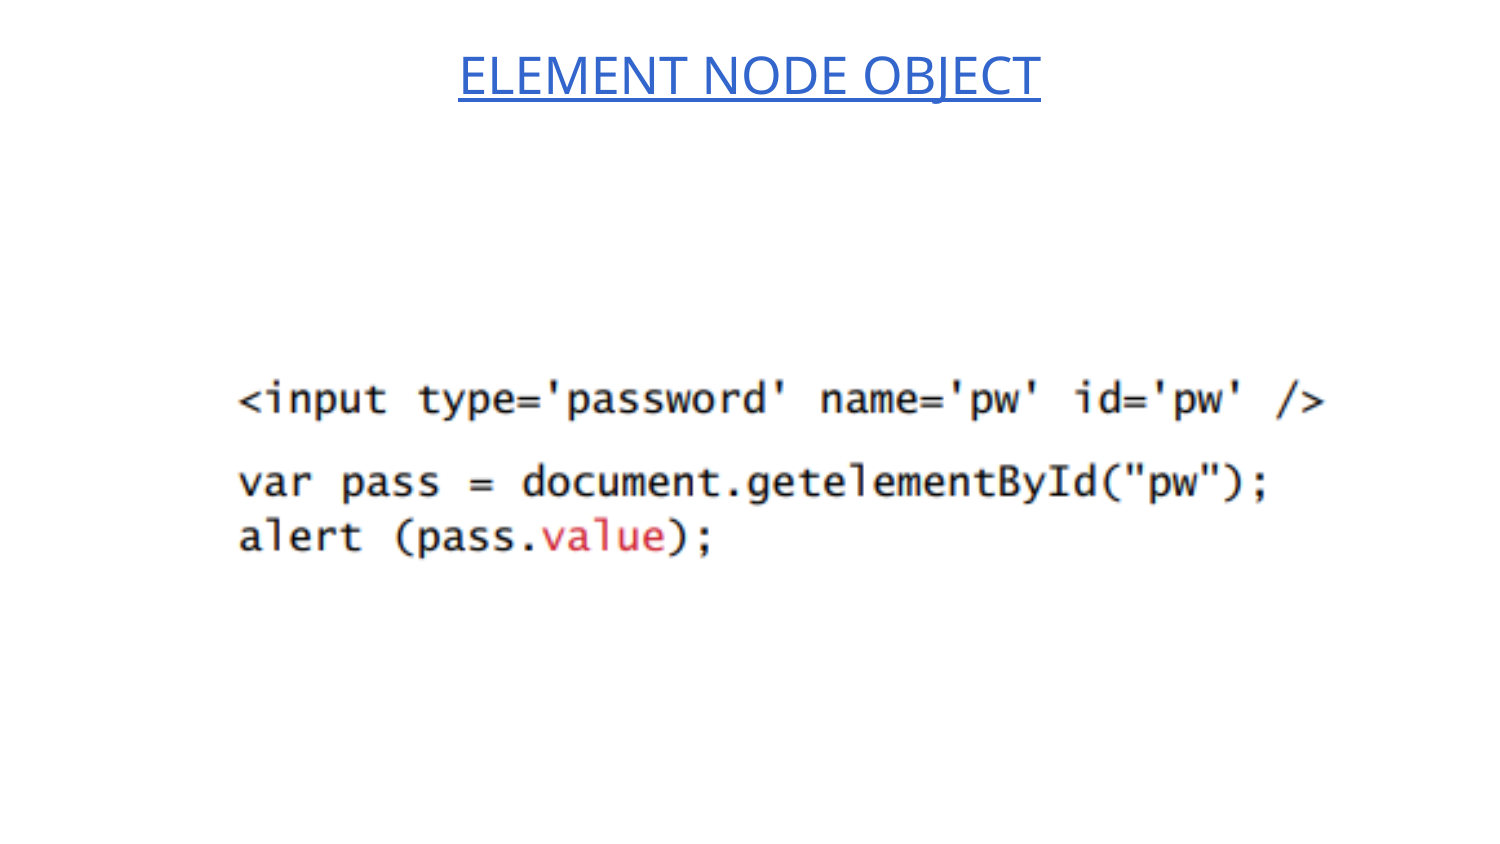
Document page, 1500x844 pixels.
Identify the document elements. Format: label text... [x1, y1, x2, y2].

picture [199, 346, 1360, 585]
title ELEMENT NODE OBJECT [0, 37, 1500, 110]
